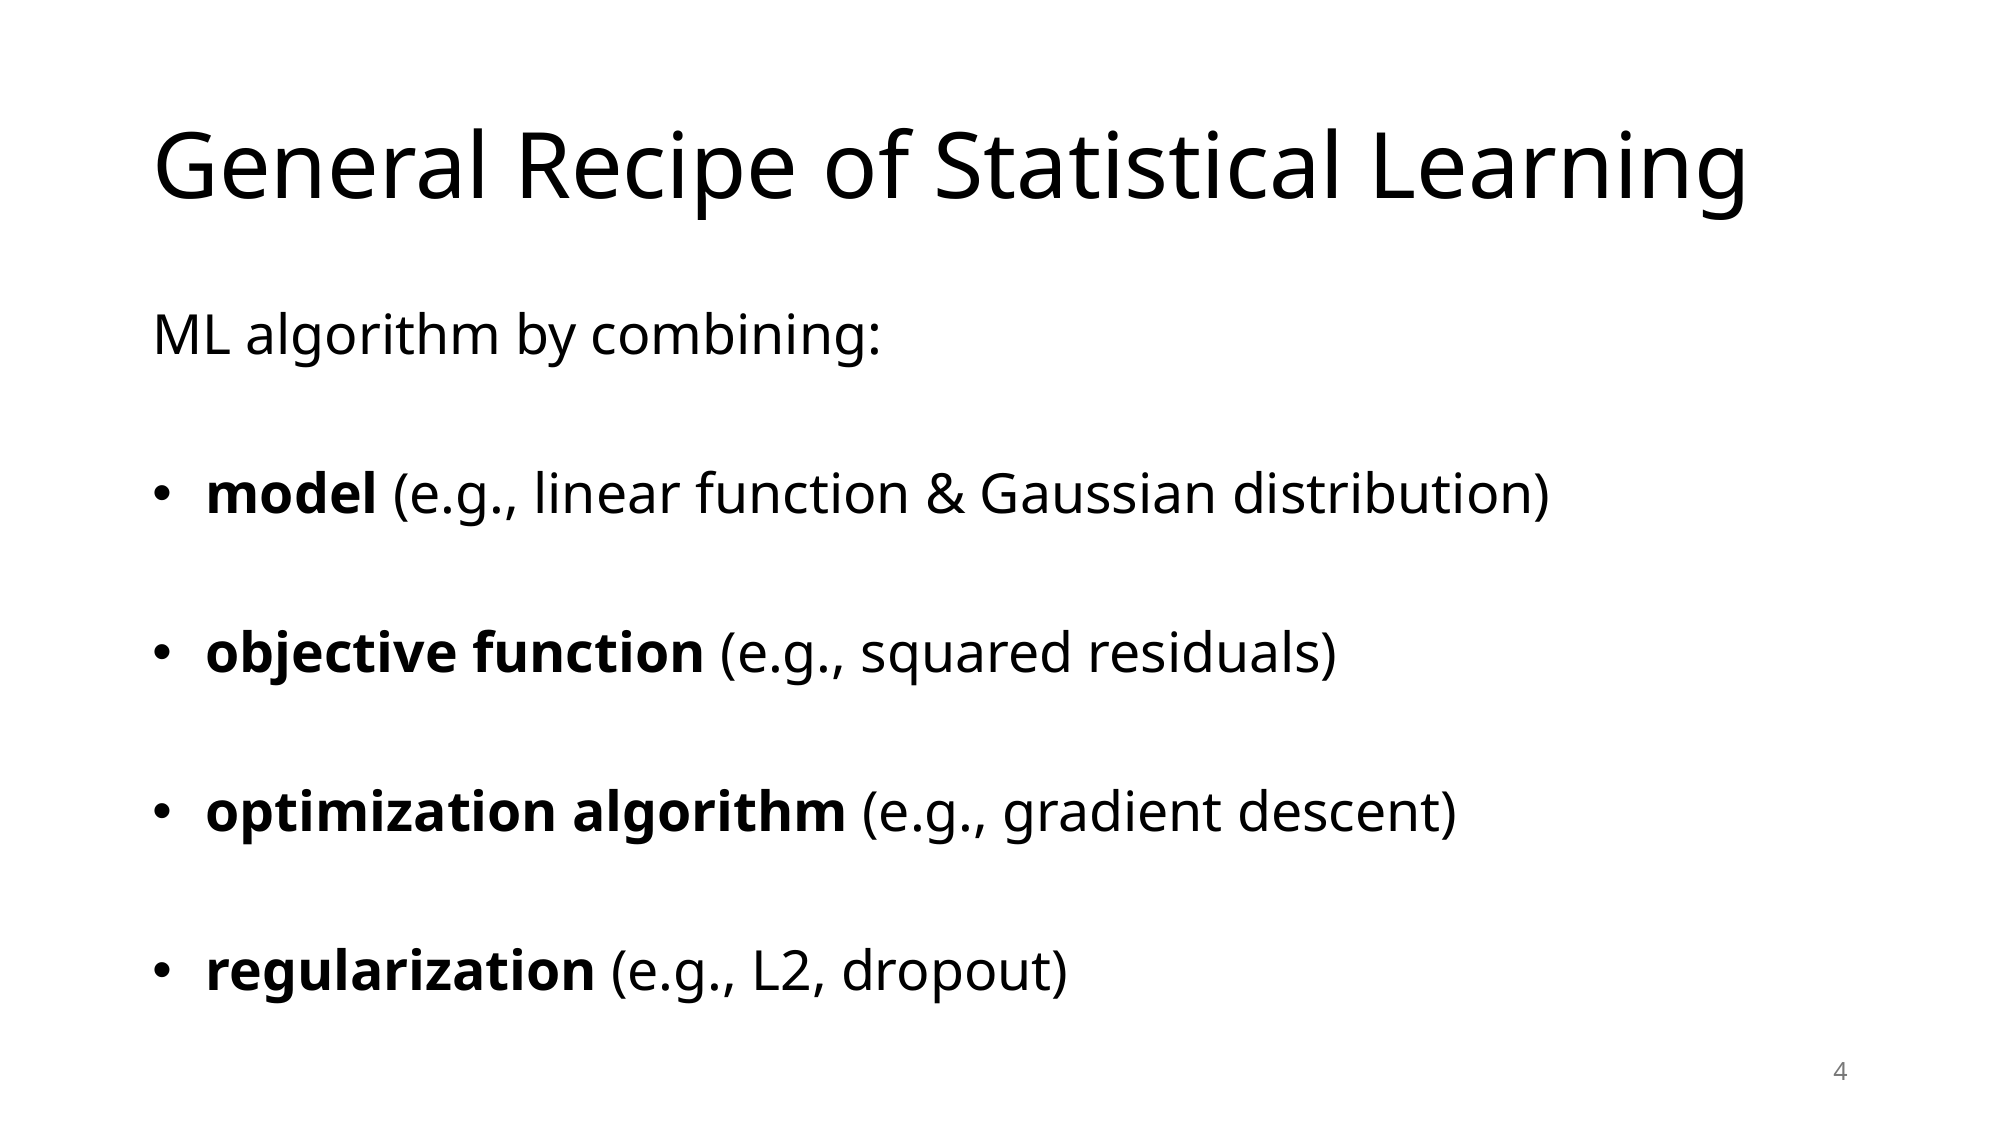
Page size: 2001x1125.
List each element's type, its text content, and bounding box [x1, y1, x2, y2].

title General Recipe of Statistical Learning [137, 59, 1863, 278]
list ML algorithm by combining: model (e.g., linear function & Gaussian distribution) objective function (e.g., squared residuals) optimization algorithm (e.g., gradient descent) regularization (e.g., L2, dropout) [137, 299, 1863, 1014]
slide_number 4 [1412, 1042, 1863, 1103]
